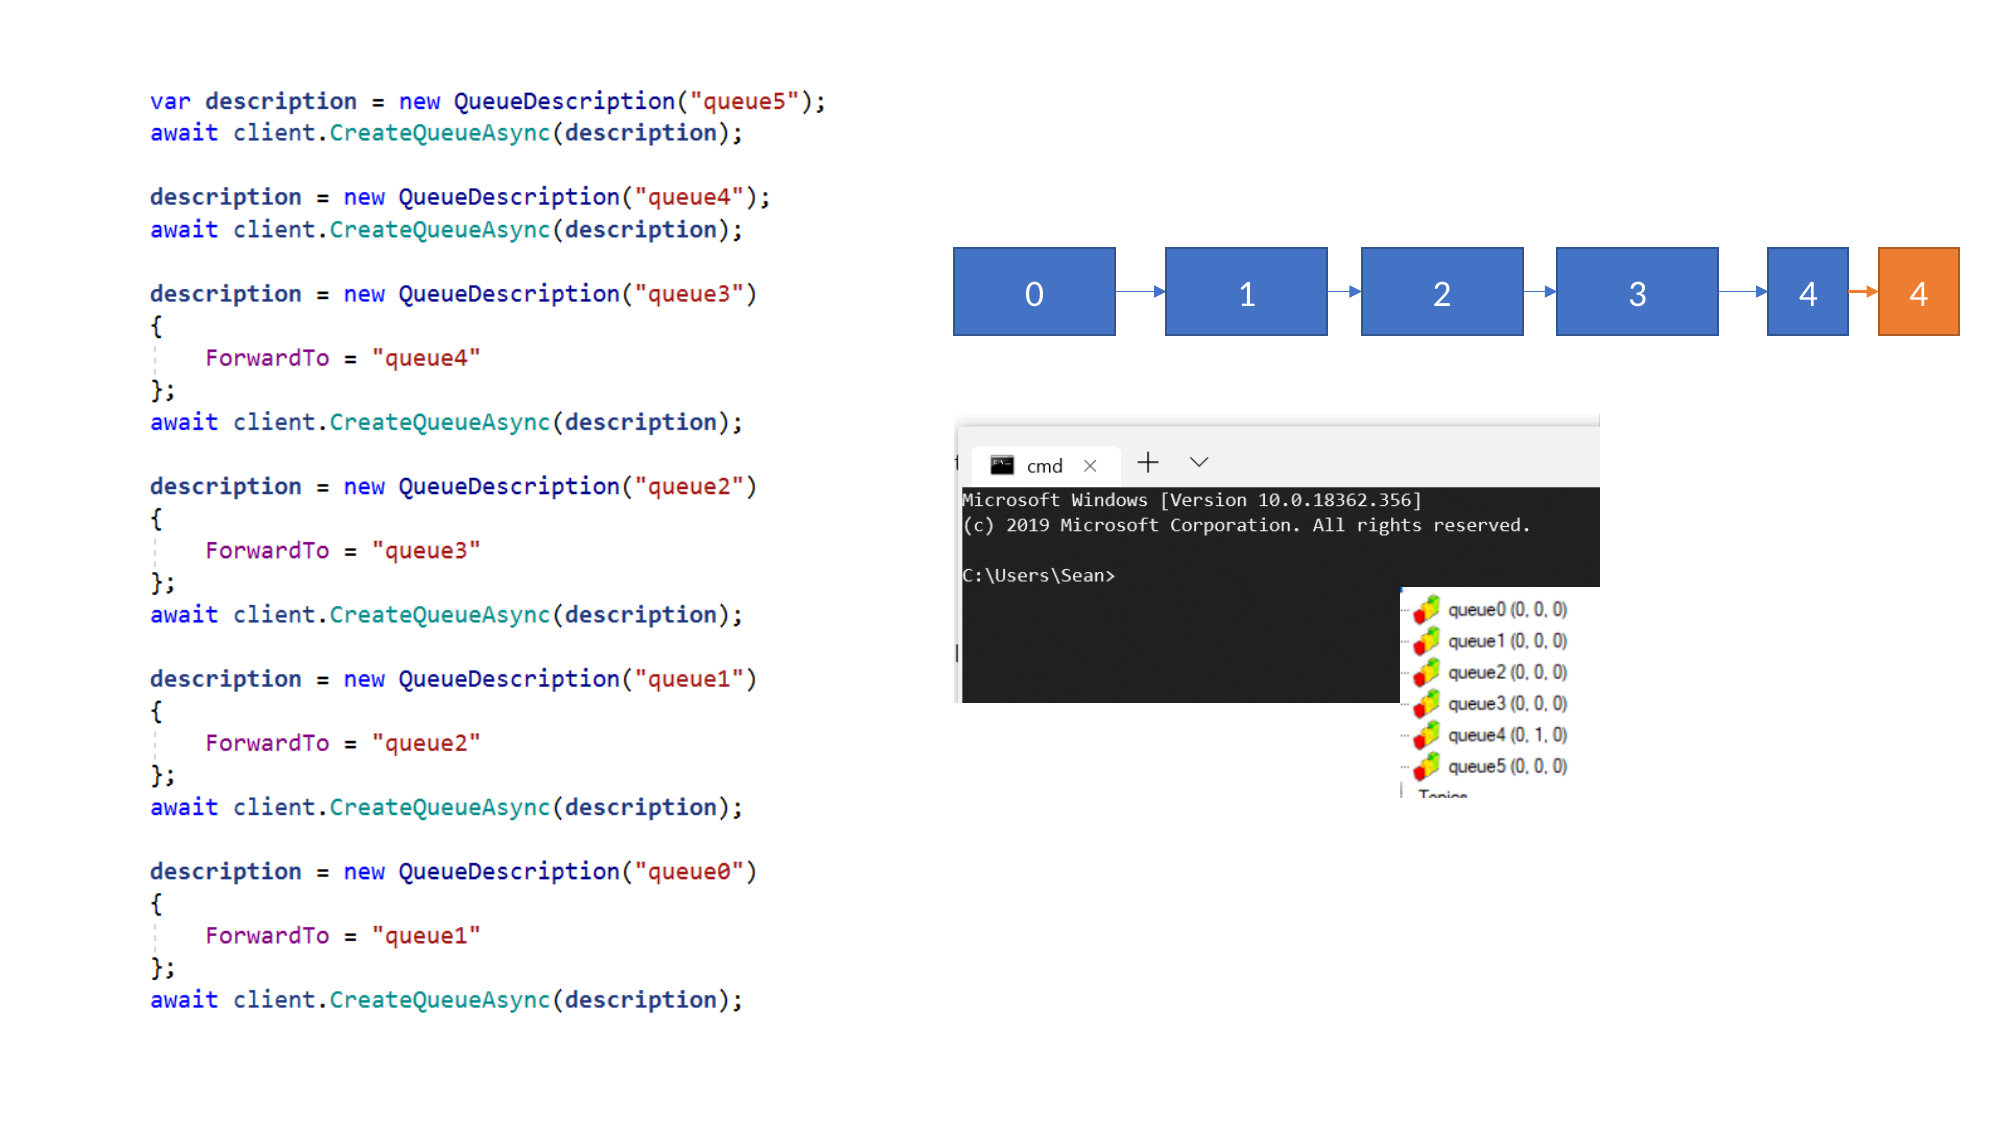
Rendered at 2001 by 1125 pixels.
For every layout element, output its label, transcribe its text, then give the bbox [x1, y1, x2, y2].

picture [131, 79, 848, 1038]
text_box 0 [953, 247, 1116, 336]
text_box 4 [1767, 247, 1849, 336]
text_box 3 [1556, 247, 1719, 336]
text_box 4 [1878, 247, 1960, 336]
picture [954, 414, 1614, 798]
text_box 1 [1165, 247, 1328, 336]
text_box 2 [1361, 247, 1524, 336]
